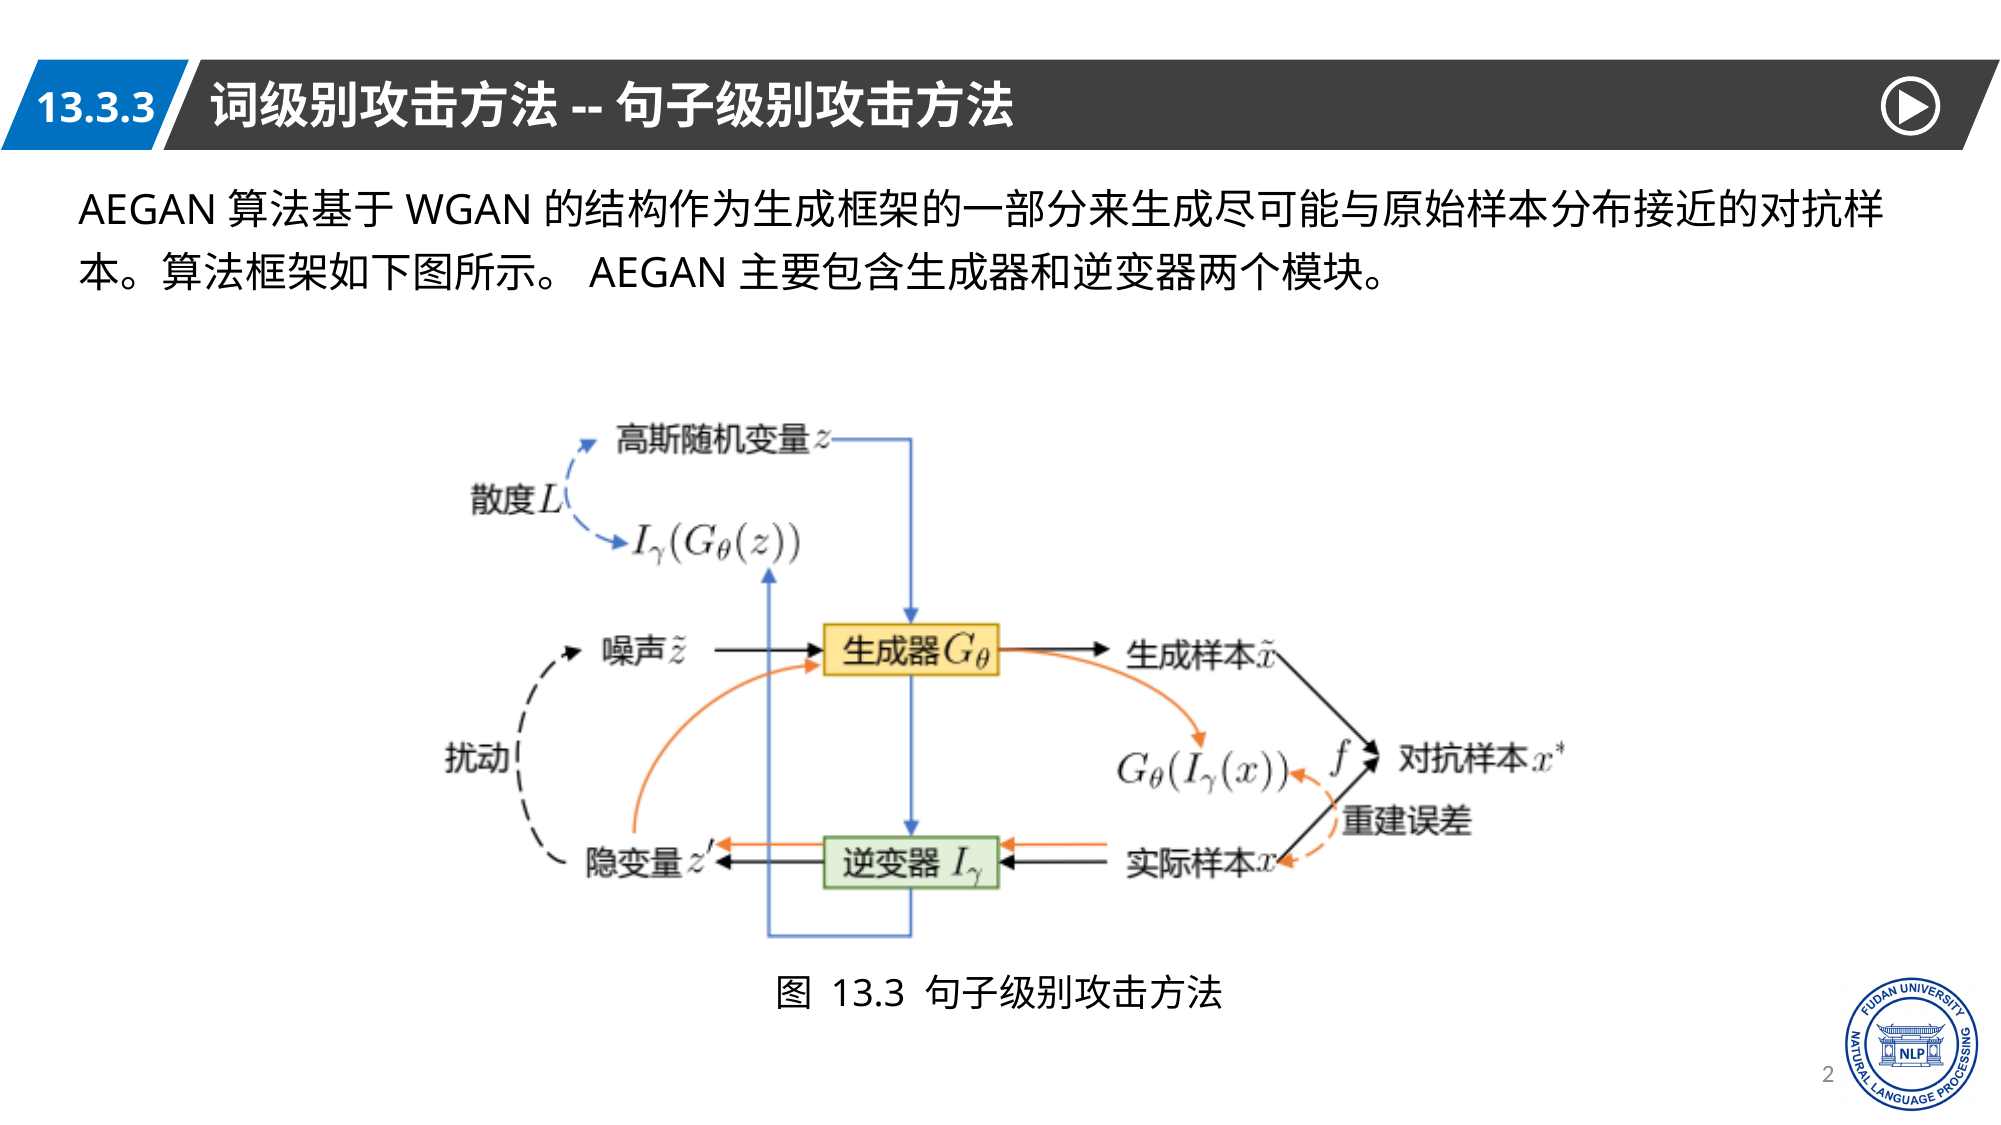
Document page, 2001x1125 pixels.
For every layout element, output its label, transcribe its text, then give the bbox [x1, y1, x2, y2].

picture [435, 416, 1565, 947]
slide_number 27 [1412, 1042, 1863, 1103]
text_box AEGAN算法基于WGAN的结构作为生成框架的一部分来生成尽可能与原始样本分布接近的对抗样本。算法框架如下图所示。AEGAN主要包含生成器和逆变器两个模块。 [63, 163, 1900, 304]
text_box [32, 59, 189, 89]
text_box 词级别攻击方法--句子级别攻击方法 [194, 66, 1031, 142]
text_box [1883, 78, 1939, 134]
text_box [1, 116, 157, 150]
picture [1834, 972, 1985, 1117]
text_box [163, 59, 2000, 150]
text_box 图 13.3 句子级别攻击方法 [499, 961, 1501, 1022]
text_box 13.3.3 [15, 73, 177, 138]
